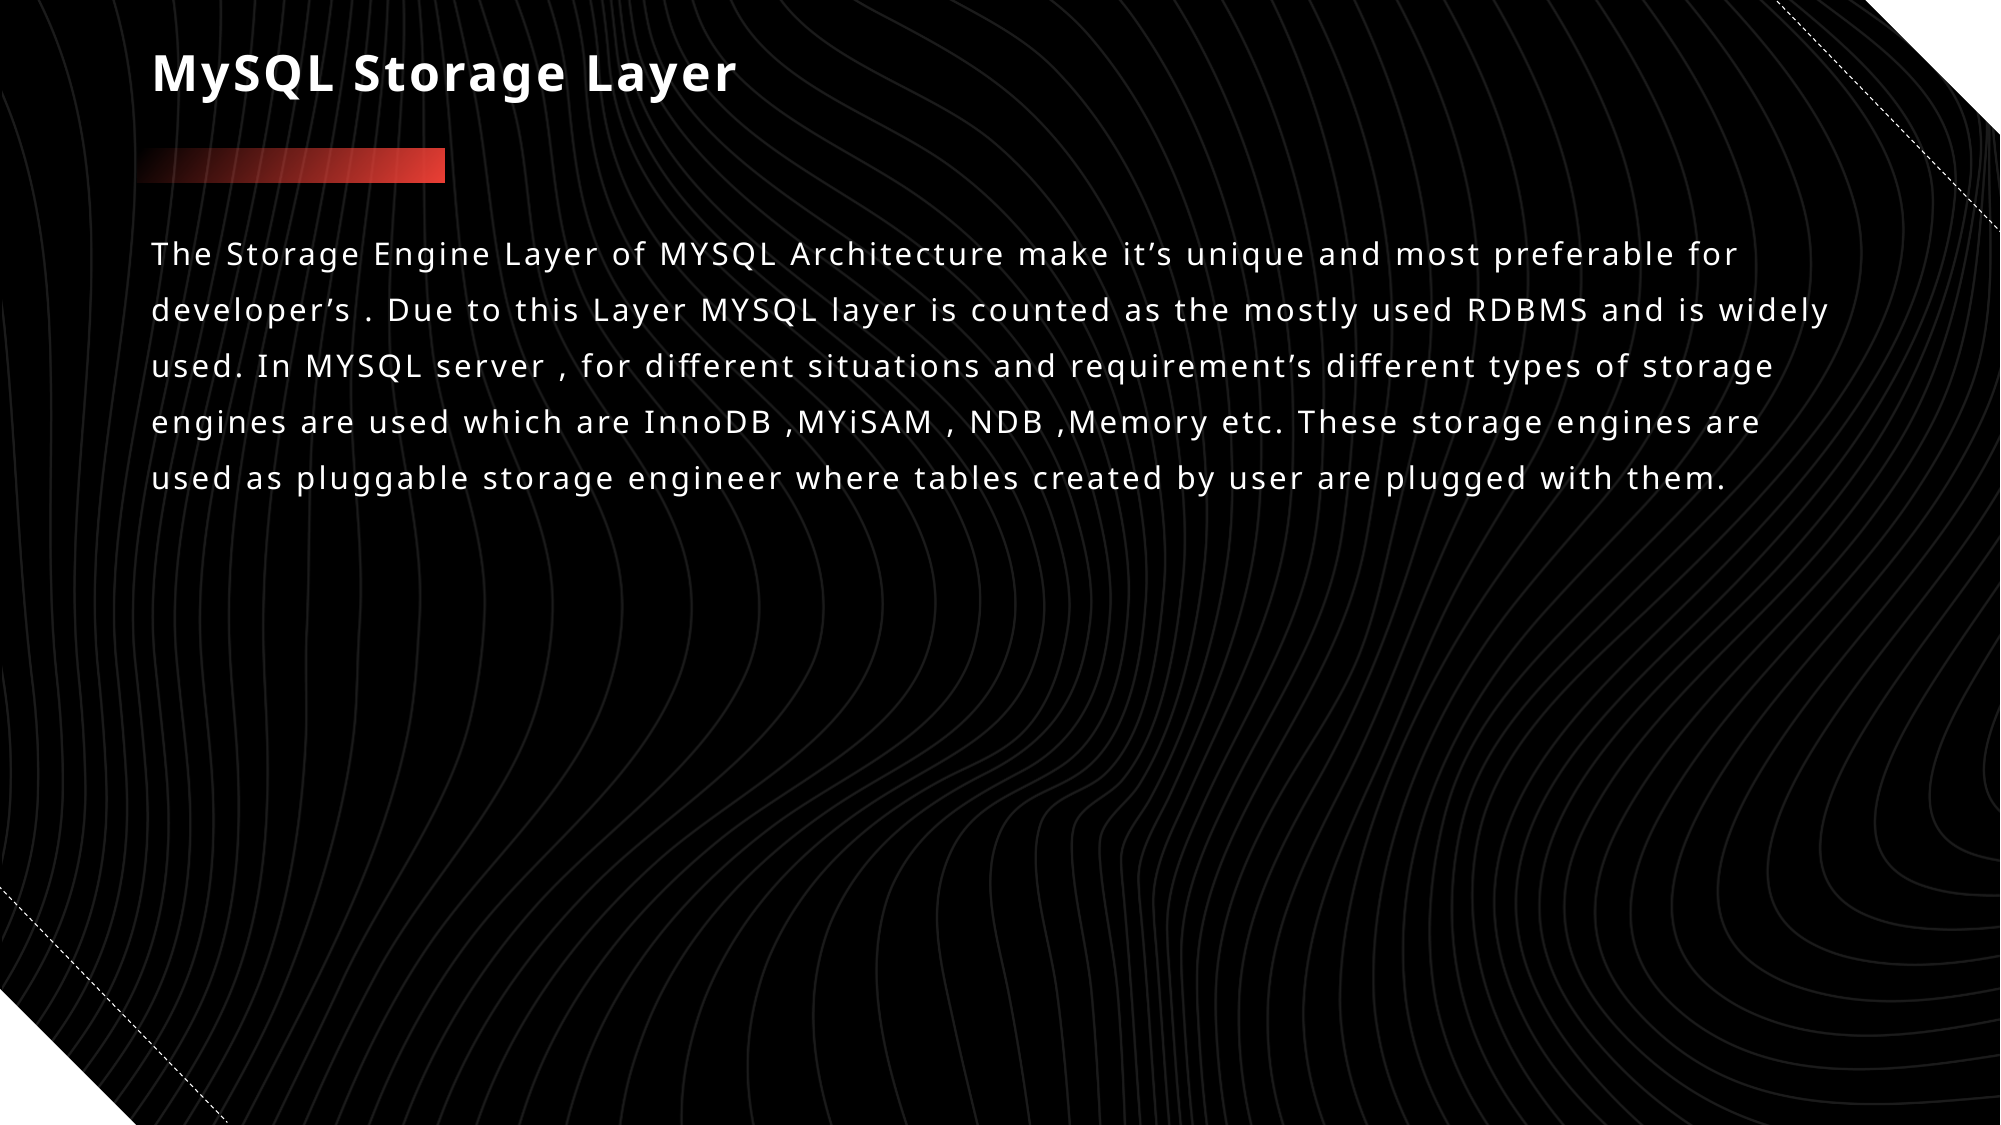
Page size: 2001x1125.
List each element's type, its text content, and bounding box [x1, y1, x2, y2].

title MySQL Storage Layer [136, 27, 1863, 124]
list The Storage Engine Layer of MYSQL Architecture make it’s unique and most preferable for developer’s . Due to this Layer MYSQL layer is counted as the mostly used RDBMS and is widely used. In MYSQL server , for different situations and requirement’s different types of storage engines are used which are InnoDB ,MYiSAM , NDB ,Memory etc. These storage engines are used as pluggable storage engineer where tables created by user are plugged with them. [136, 207, 1864, 1059]
